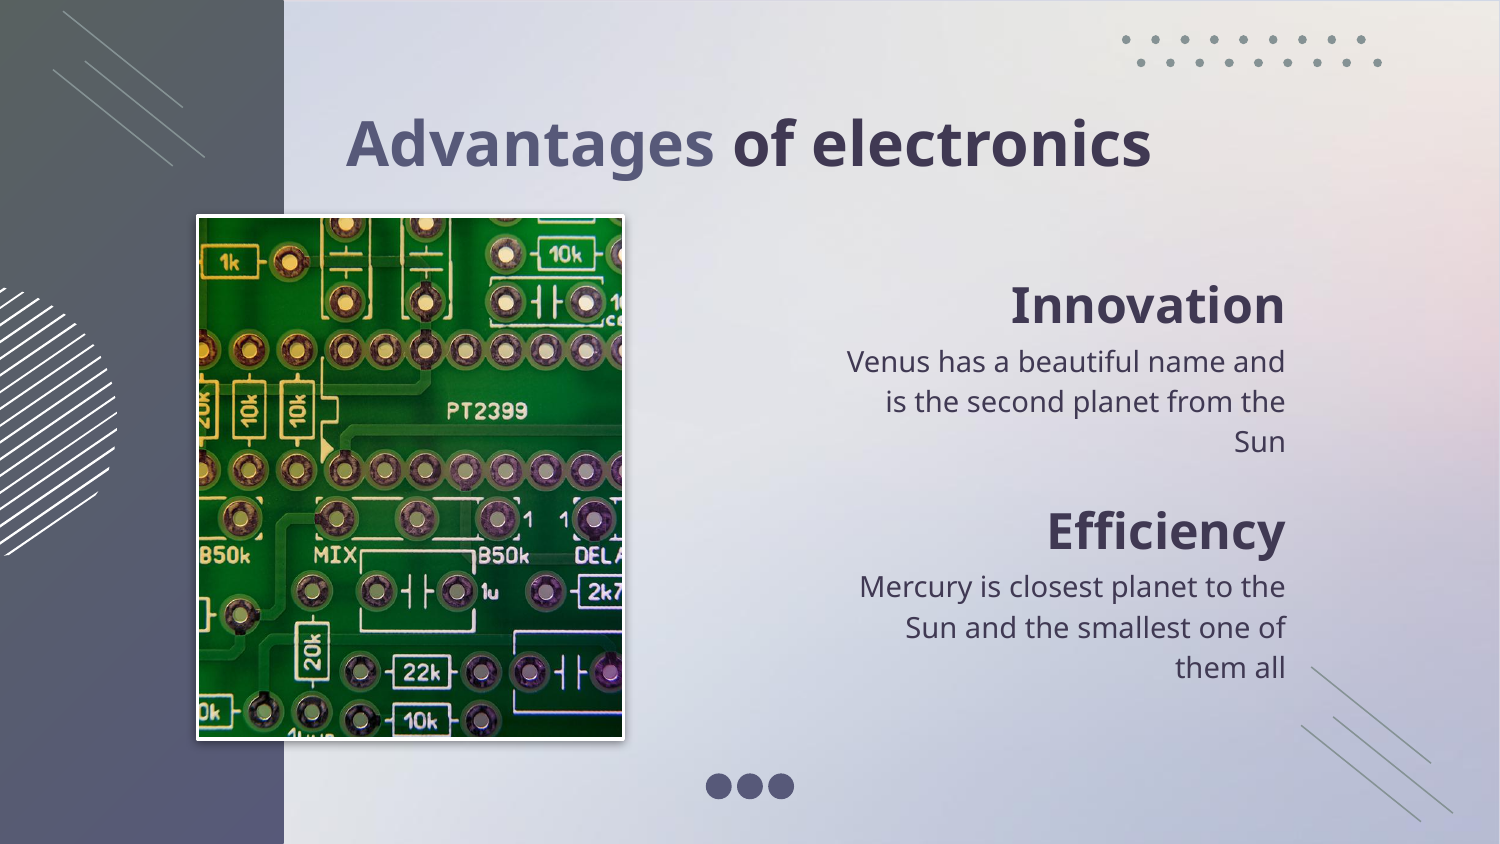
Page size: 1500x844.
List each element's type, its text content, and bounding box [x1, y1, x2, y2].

subtitle Innovation [812, 270, 1302, 349]
subtitle Venus has a beautiful name and is the second planet from the Sun [812, 349, 1302, 438]
picture [198, 217, 623, 738]
picture [284, 2, 1499, 844]
title Advantages of electronics [118, 88, 1382, 167]
subtitle Efficiency [812, 496, 1302, 575]
subtitle Mercury is closest planet to the Sun and the smallest one of them all [812, 575, 1302, 664]
